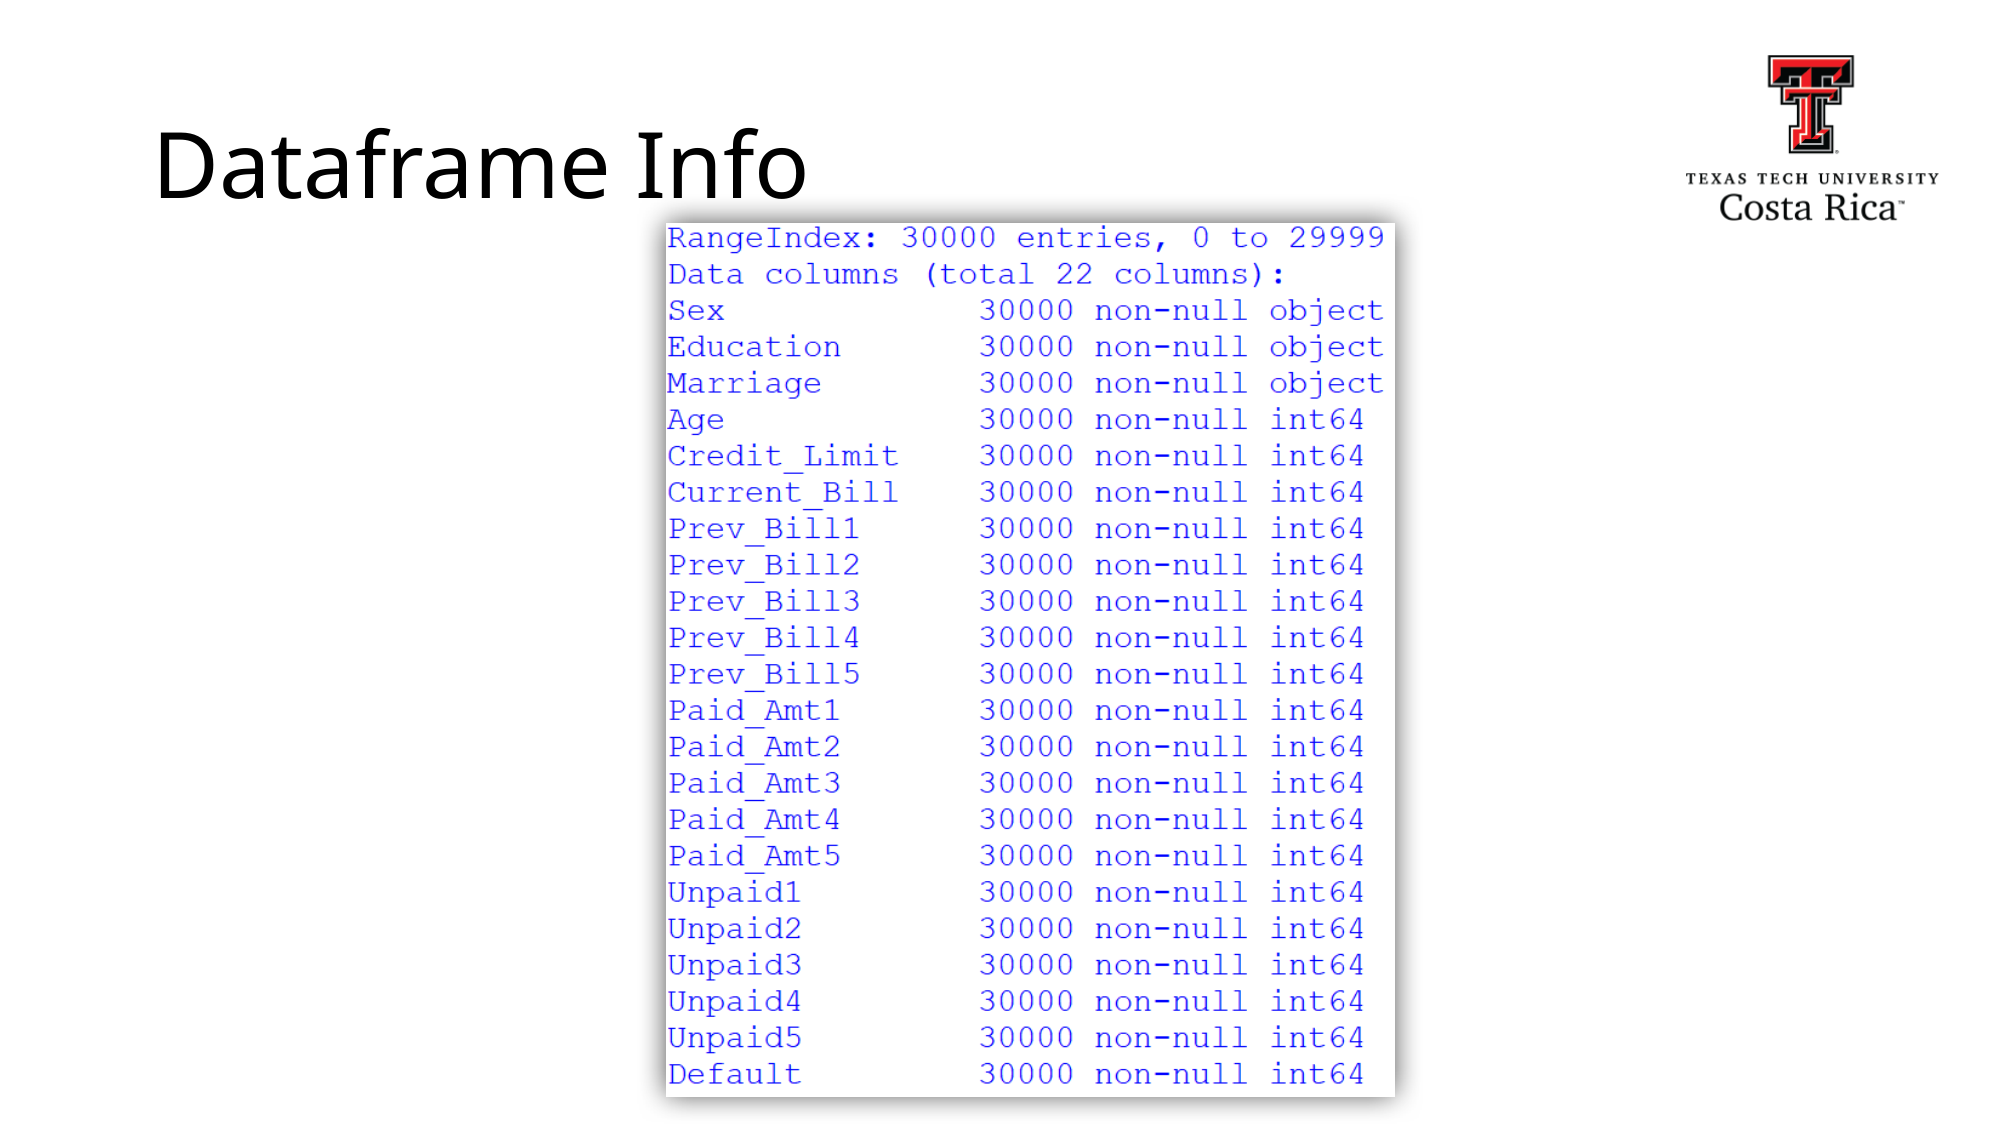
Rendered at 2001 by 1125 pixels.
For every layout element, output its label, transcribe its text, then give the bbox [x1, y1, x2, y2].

title Dataframe Info [137, 59, 1863, 278]
picture [666, 223, 1395, 1097]
picture [1664, 30, 1964, 251]
